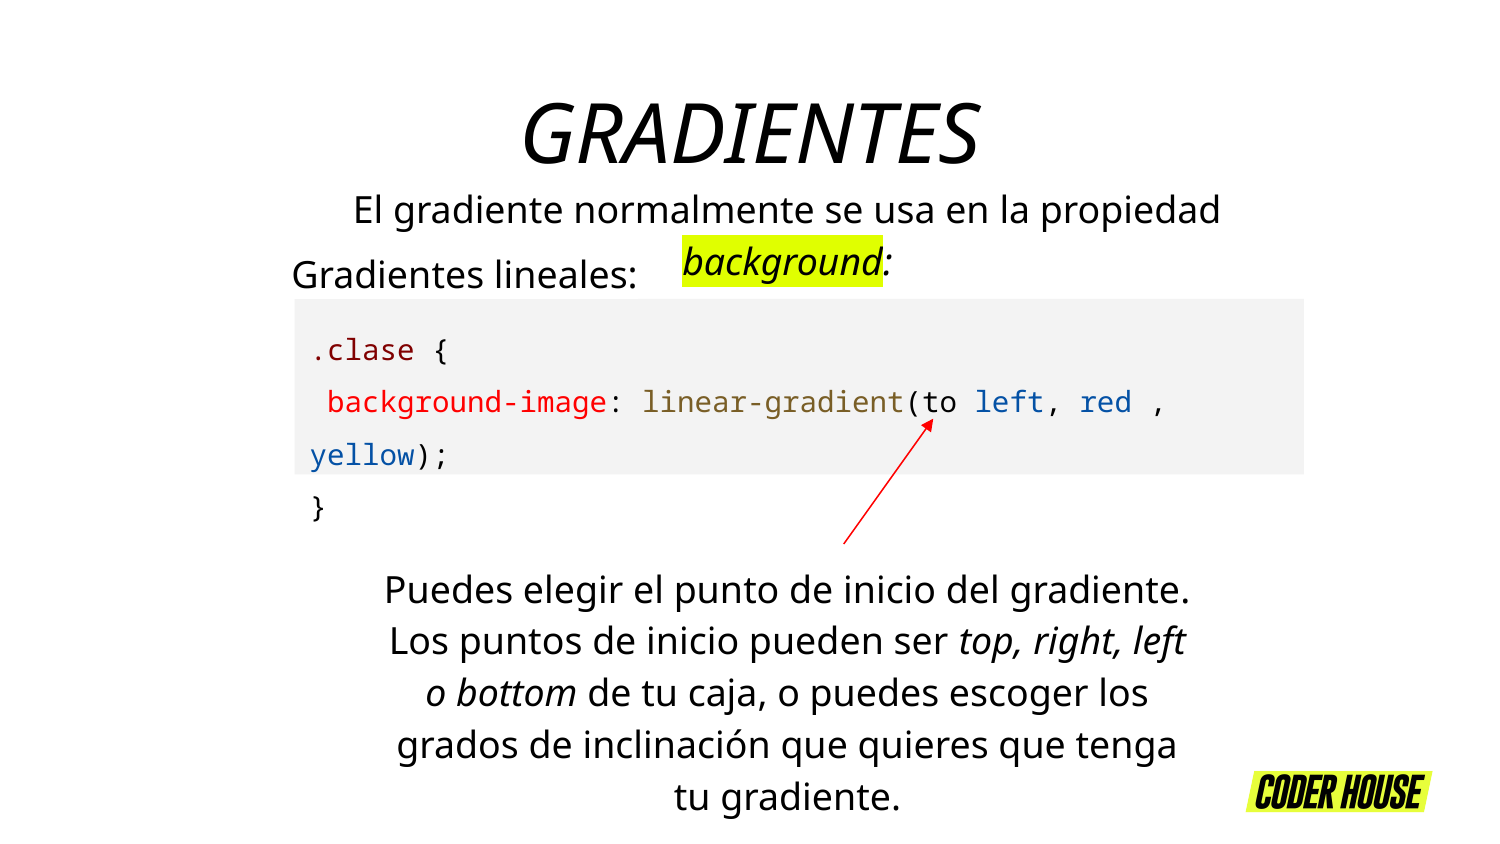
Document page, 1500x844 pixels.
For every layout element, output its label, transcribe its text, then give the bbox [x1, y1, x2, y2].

picture [1241, 764, 1437, 819]
text_box Puedes elegir el punto de inicio del gradiente. Los puntos de inicio pueden ser top, right, left o bottom de tu caja, o puedes escoger los grados de inclinación que quieres que tenga tu gradiente. [288, 543, 1212, 783]
text_box .clase { background-image: linear-gradient(to left, red , yellow); } [294, 298, 1304, 475]
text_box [843, 418, 934, 545]
text_box Gradientes lineales: [201, 229, 715, 327]
text_box El gradiente normalmente se usa en la propiedad background: [187, 164, 1313, 311]
text_box GRADIENTES [238, 49, 1262, 165]
